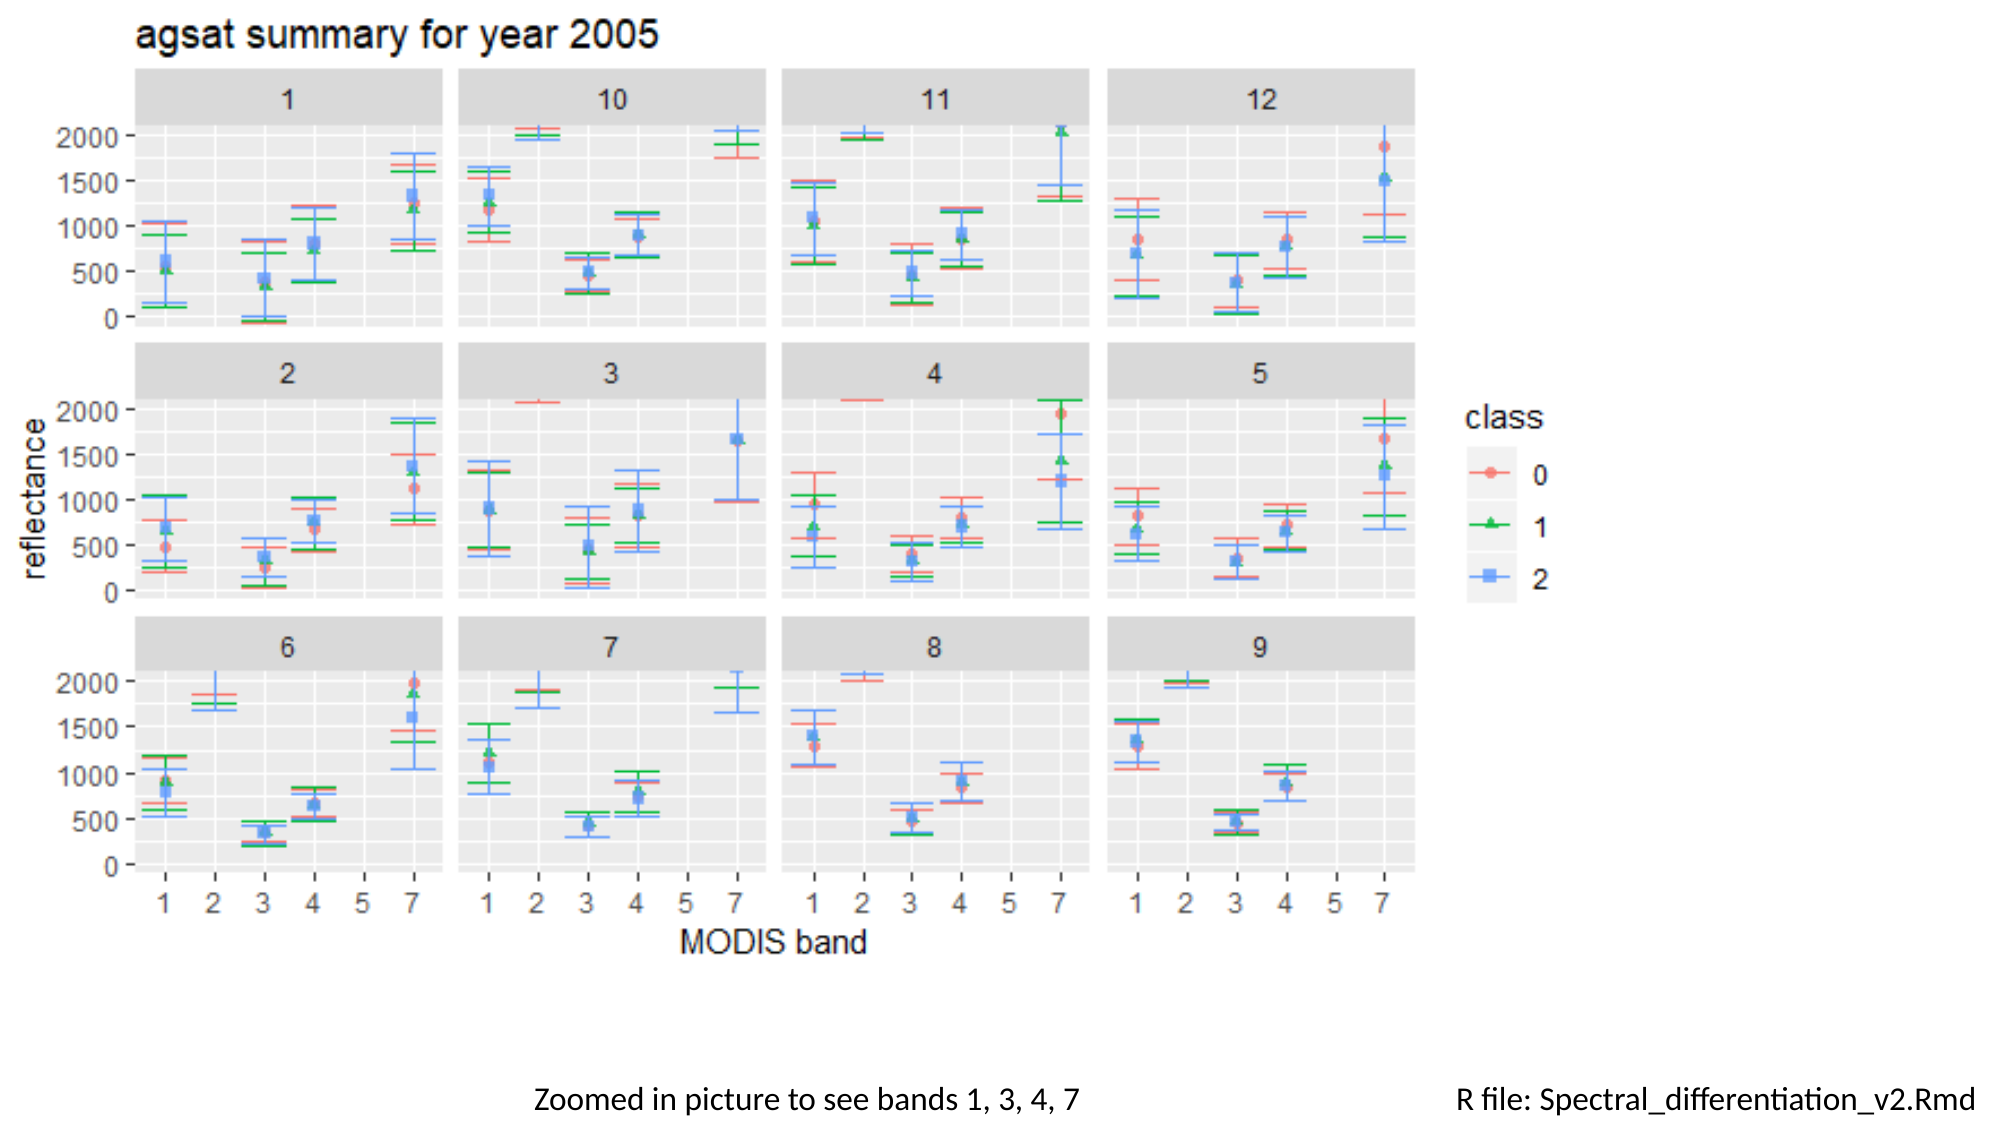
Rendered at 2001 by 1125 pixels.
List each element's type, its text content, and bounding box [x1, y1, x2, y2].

text_box R file: Spectral_differentiation_v2.Rmd [1441, 1069, 1992, 1125]
picture [0, 0, 1583, 977]
text_box Zoomed in picture to see bands 1, 3, 4, 7 [519, 1070, 1096, 1125]
